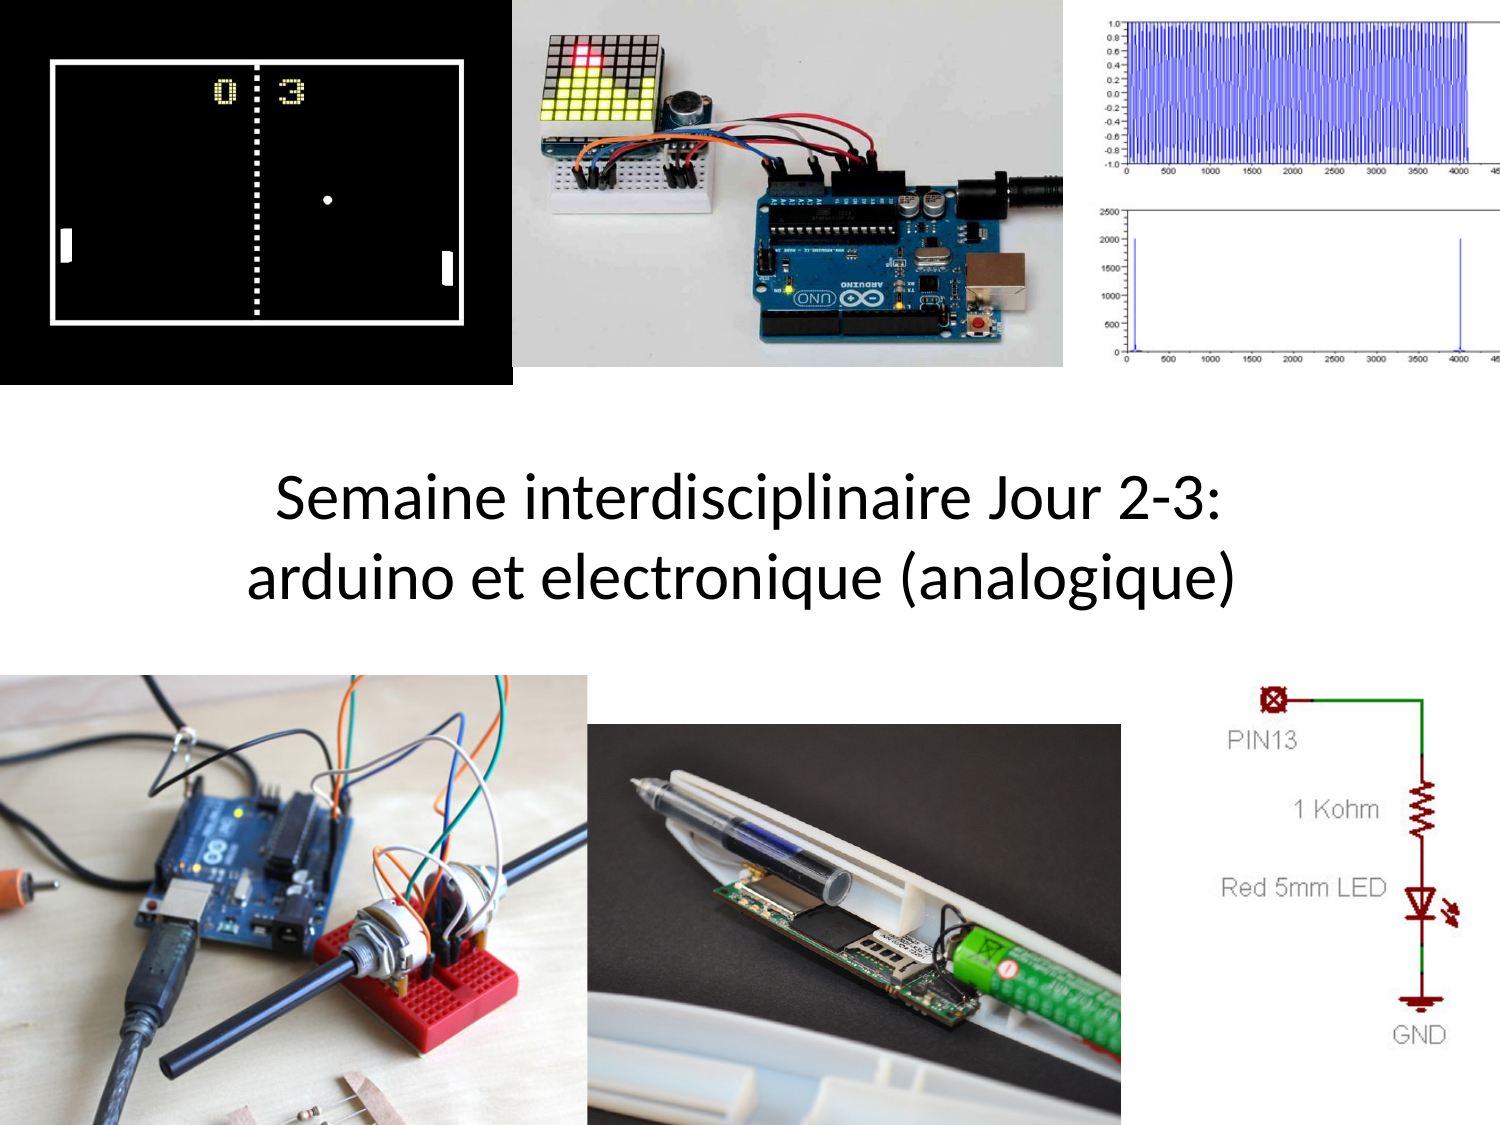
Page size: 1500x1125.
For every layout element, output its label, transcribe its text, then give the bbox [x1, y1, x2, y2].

picture [1187, 624, 1463, 1063]
picture [1087, 0, 1500, 376]
picture [0, 674, 1122, 1125]
picture [0, 0, 1063, 385]
text_box [25, 0, 1276, 434]
title Semaine interdisciplinaire Jour 2-3: arduino et electronique (analogique) [112, 412, 1388, 654]
